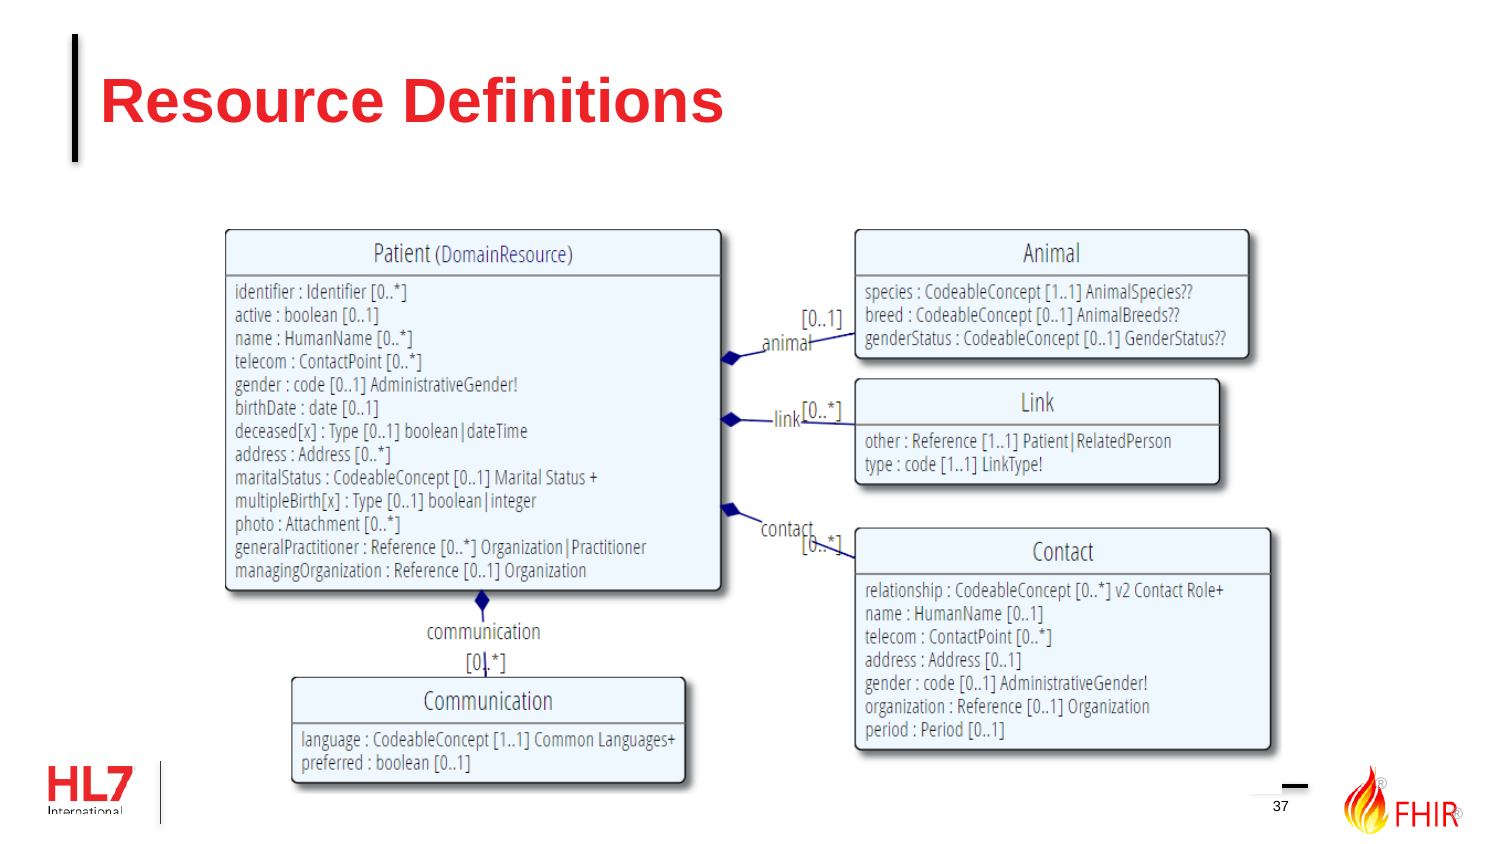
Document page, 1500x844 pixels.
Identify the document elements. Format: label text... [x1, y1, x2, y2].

slide_number 37 [1258, 786, 1304, 814]
title Resource Definitions [100, 33, 1451, 163]
picture [223, 228, 1282, 795]
picture [1339, 760, 1463, 837]
